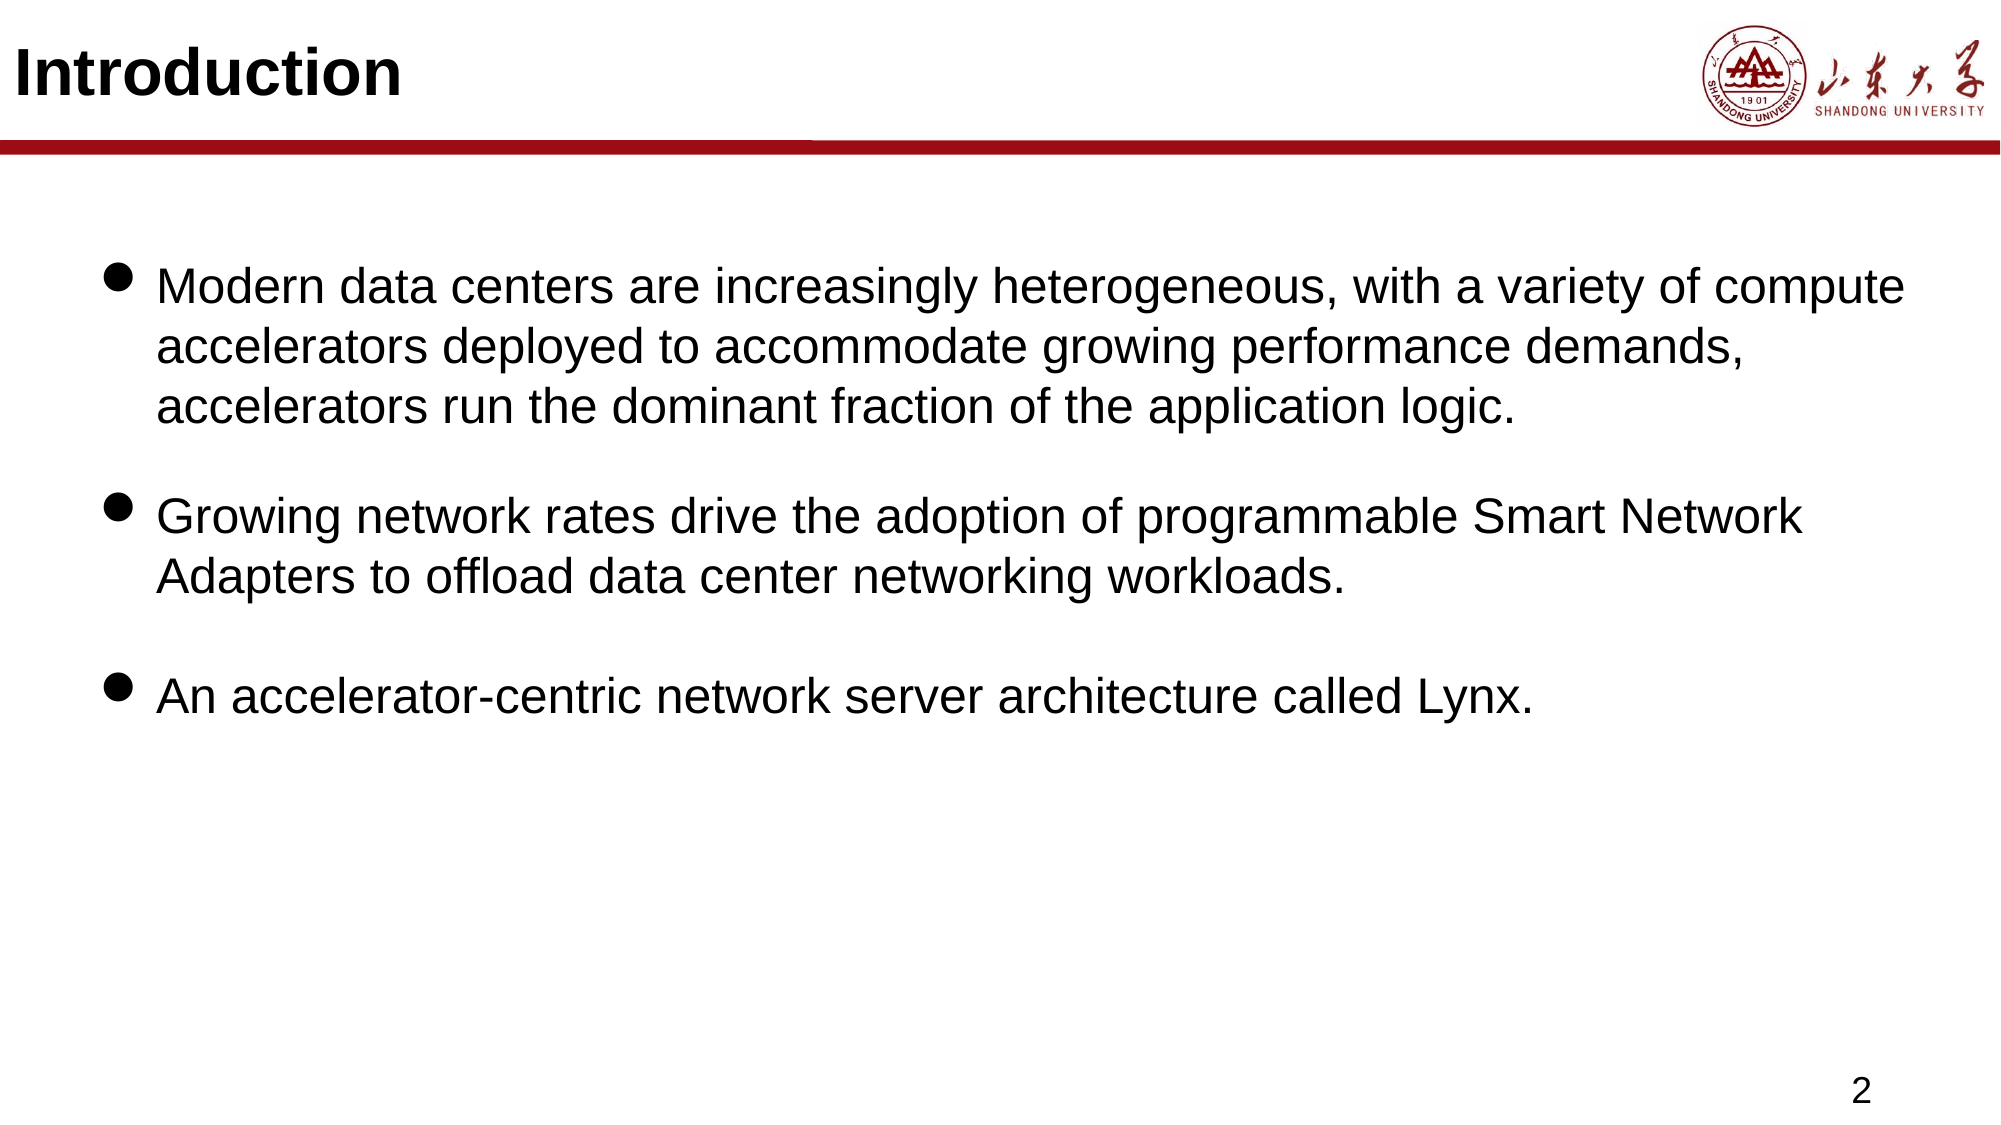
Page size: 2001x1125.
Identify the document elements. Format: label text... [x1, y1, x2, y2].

slide_number 2 [1836, 1058, 2000, 1125]
text_box Modern data centers are increasingly heterogeneous, with a variety of compute accelerators deployed to accommodate growing performance demands, accelerators run the dominant fraction of the application logic. Growing network rates drive the adoption of programmable Smart Network Adapters to offload data center networking workloads. An accelerator-centric network server architecture called Lynx. [84, 246, 1948, 911]
picture [1698, 21, 1810, 31]
title Introduction [0, 31, 2000, 144]
